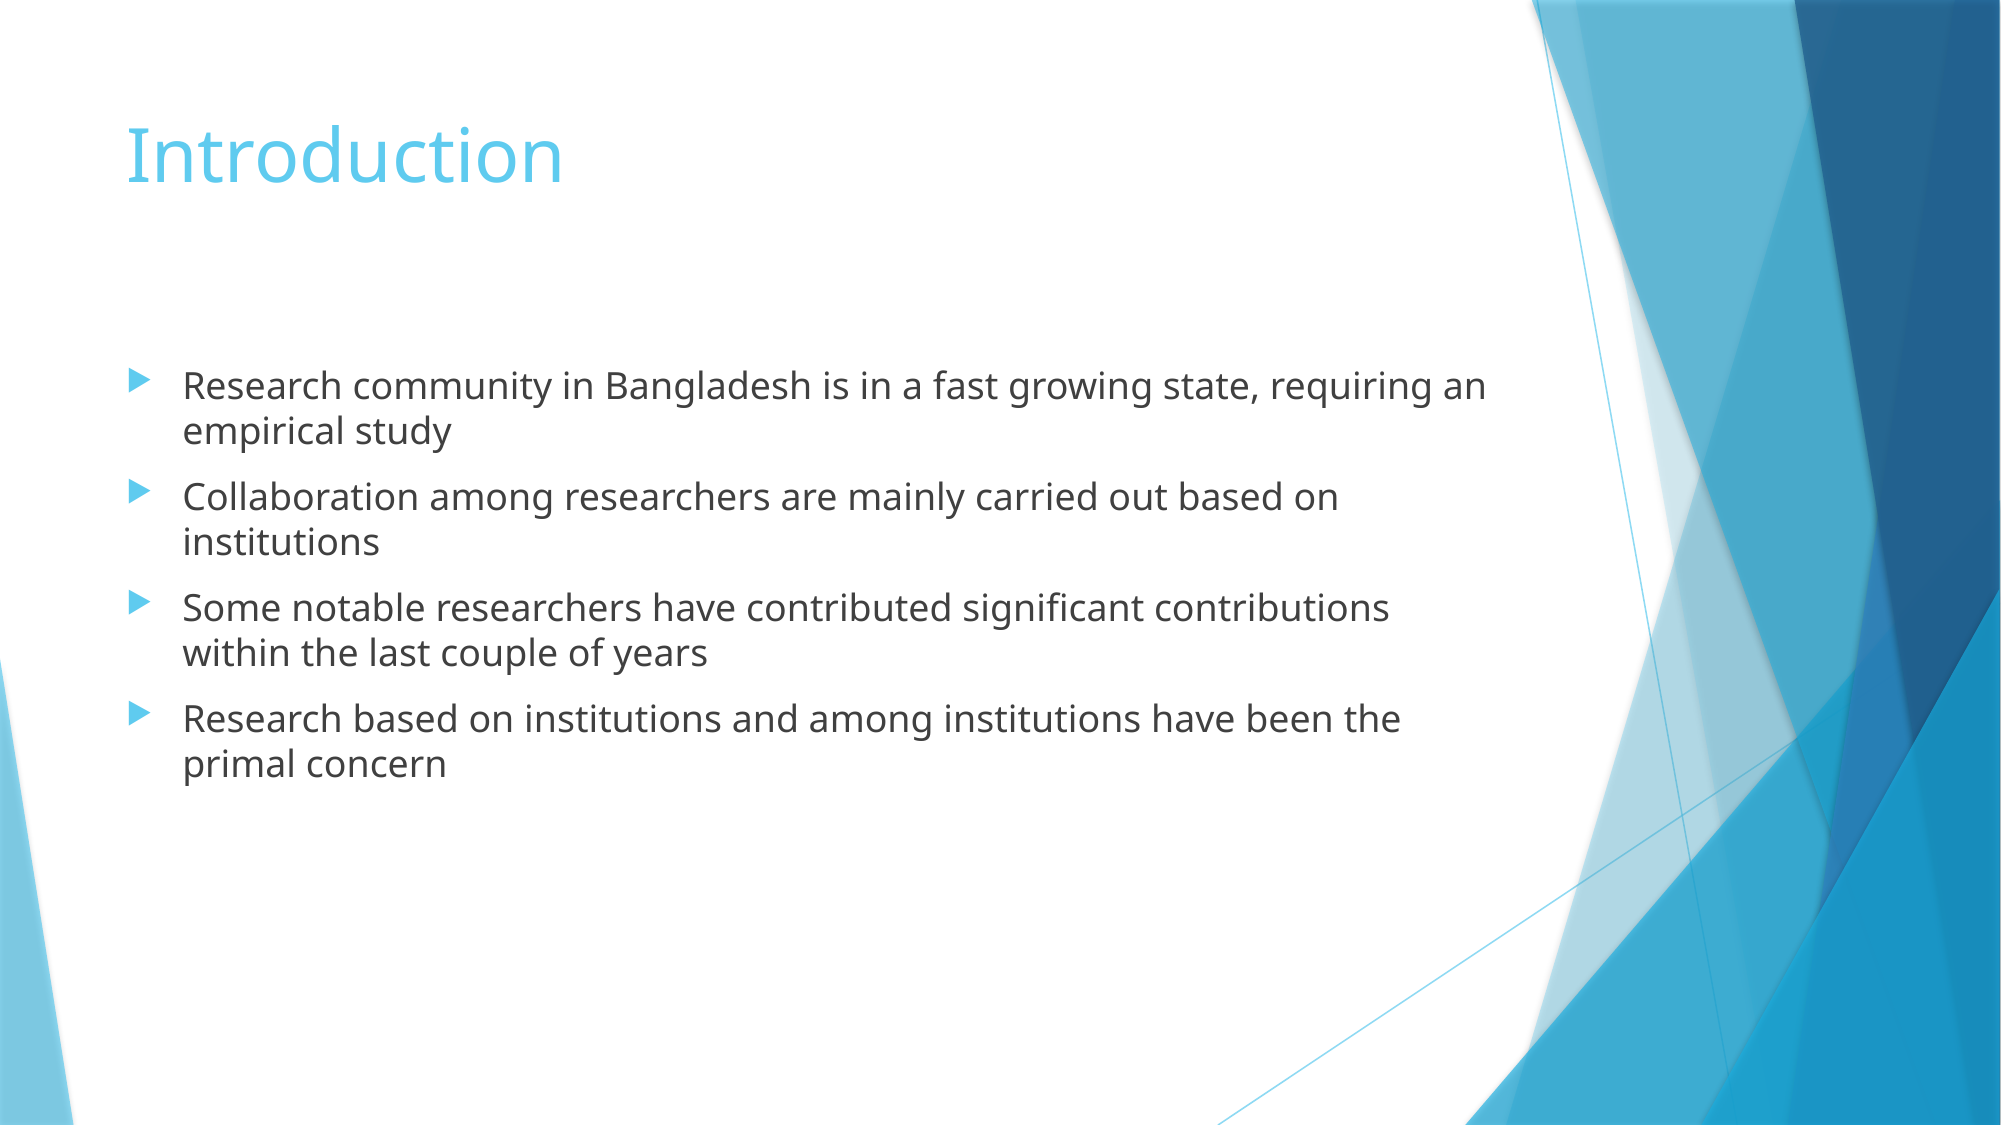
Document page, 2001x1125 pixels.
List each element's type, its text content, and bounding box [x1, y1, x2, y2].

list Research community in Bangladesh is in a fast growing state, requiring an empirical study Collaboration among researchers are mainly carried out based on institutions Some notable researchers have contributed significant contributions within the last couple of years Research based on institutions and among institutions have been the primal concern [111, 354, 1522, 992]
title Introduction [111, 99, 1522, 317]
